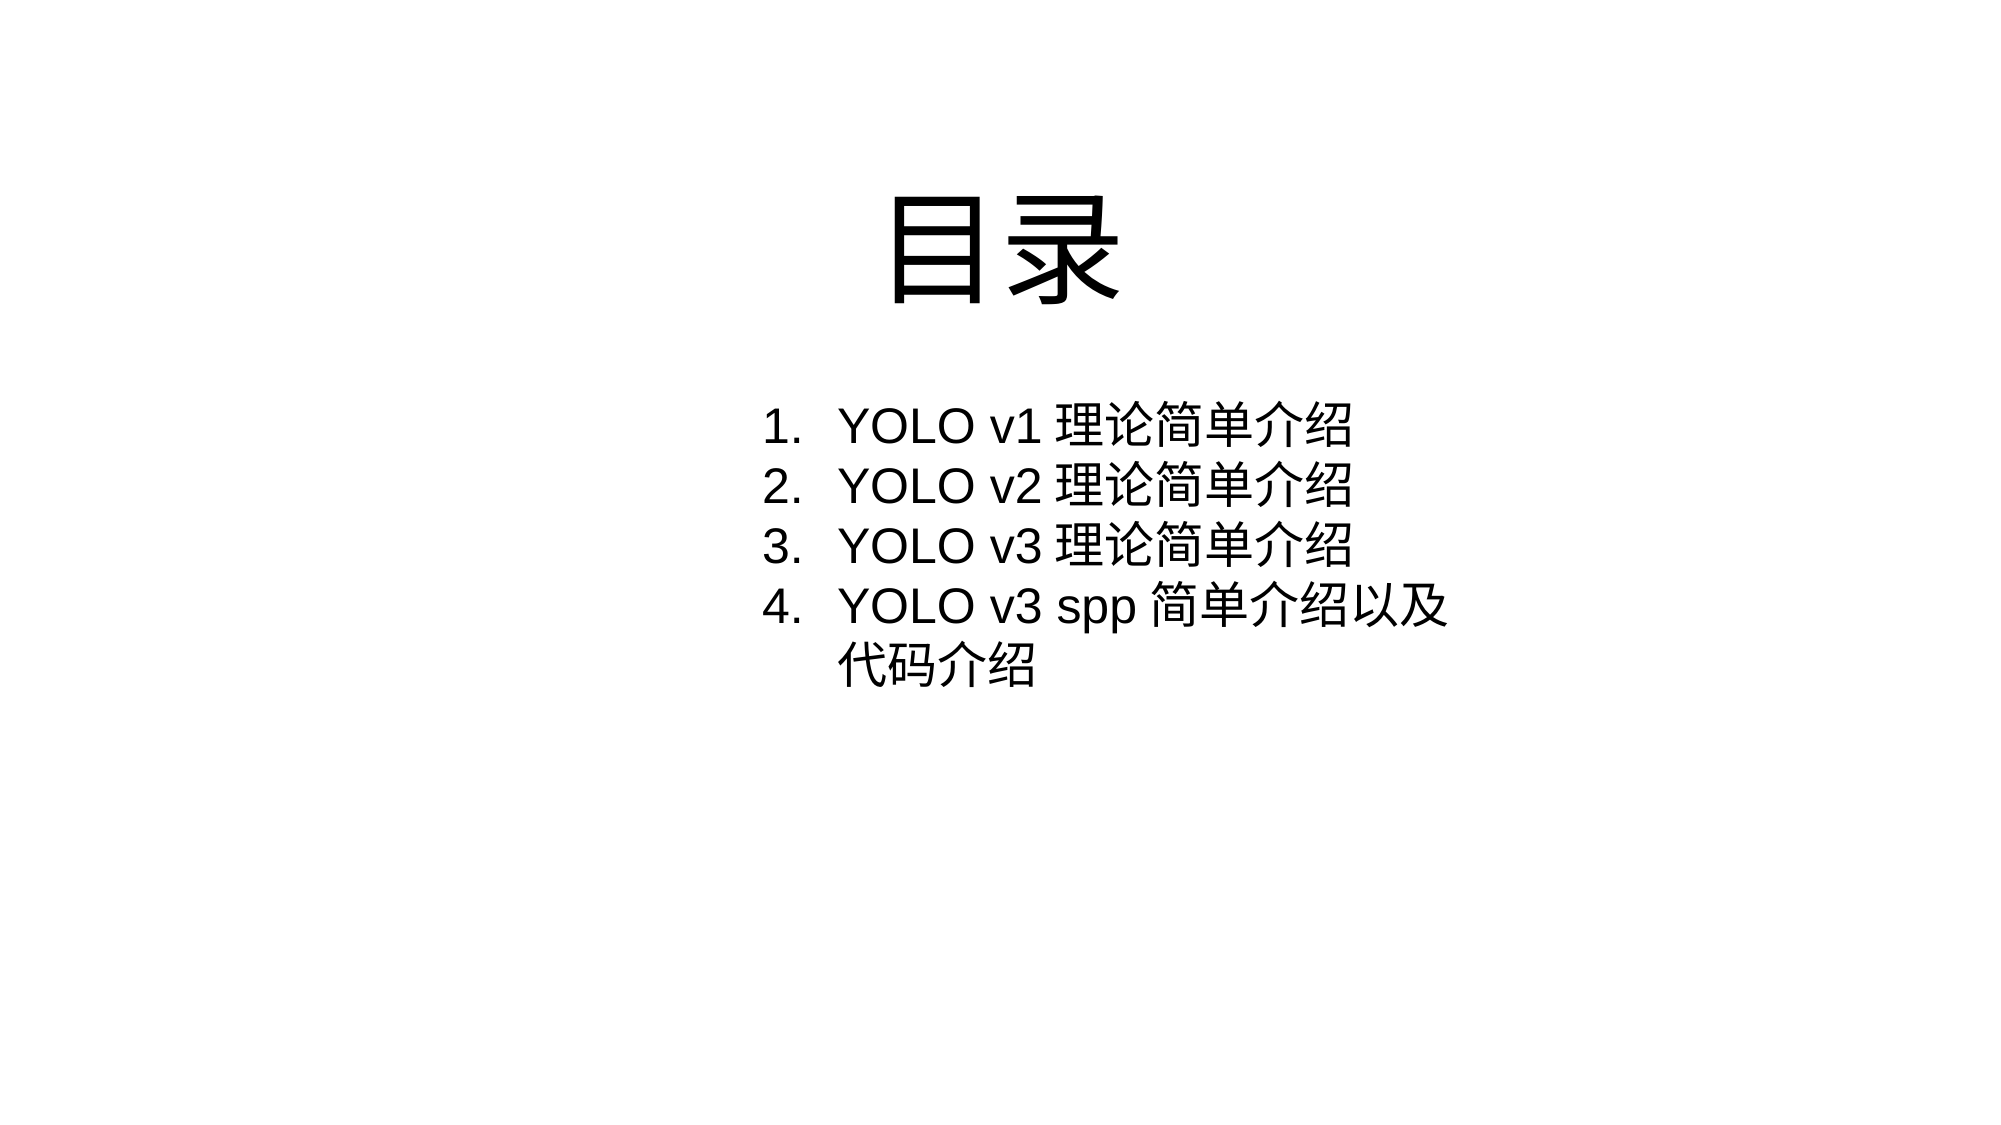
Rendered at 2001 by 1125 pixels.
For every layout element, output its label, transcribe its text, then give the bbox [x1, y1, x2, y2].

subtitle YOLO v1理论简单介绍 YOLO v2理论简单介绍 YOLO v3理论简单介绍 YOLO v3 spp简单介绍以及代码介绍 [747, 386, 1483, 865]
title 目录 [249, 184, 1750, 329]
